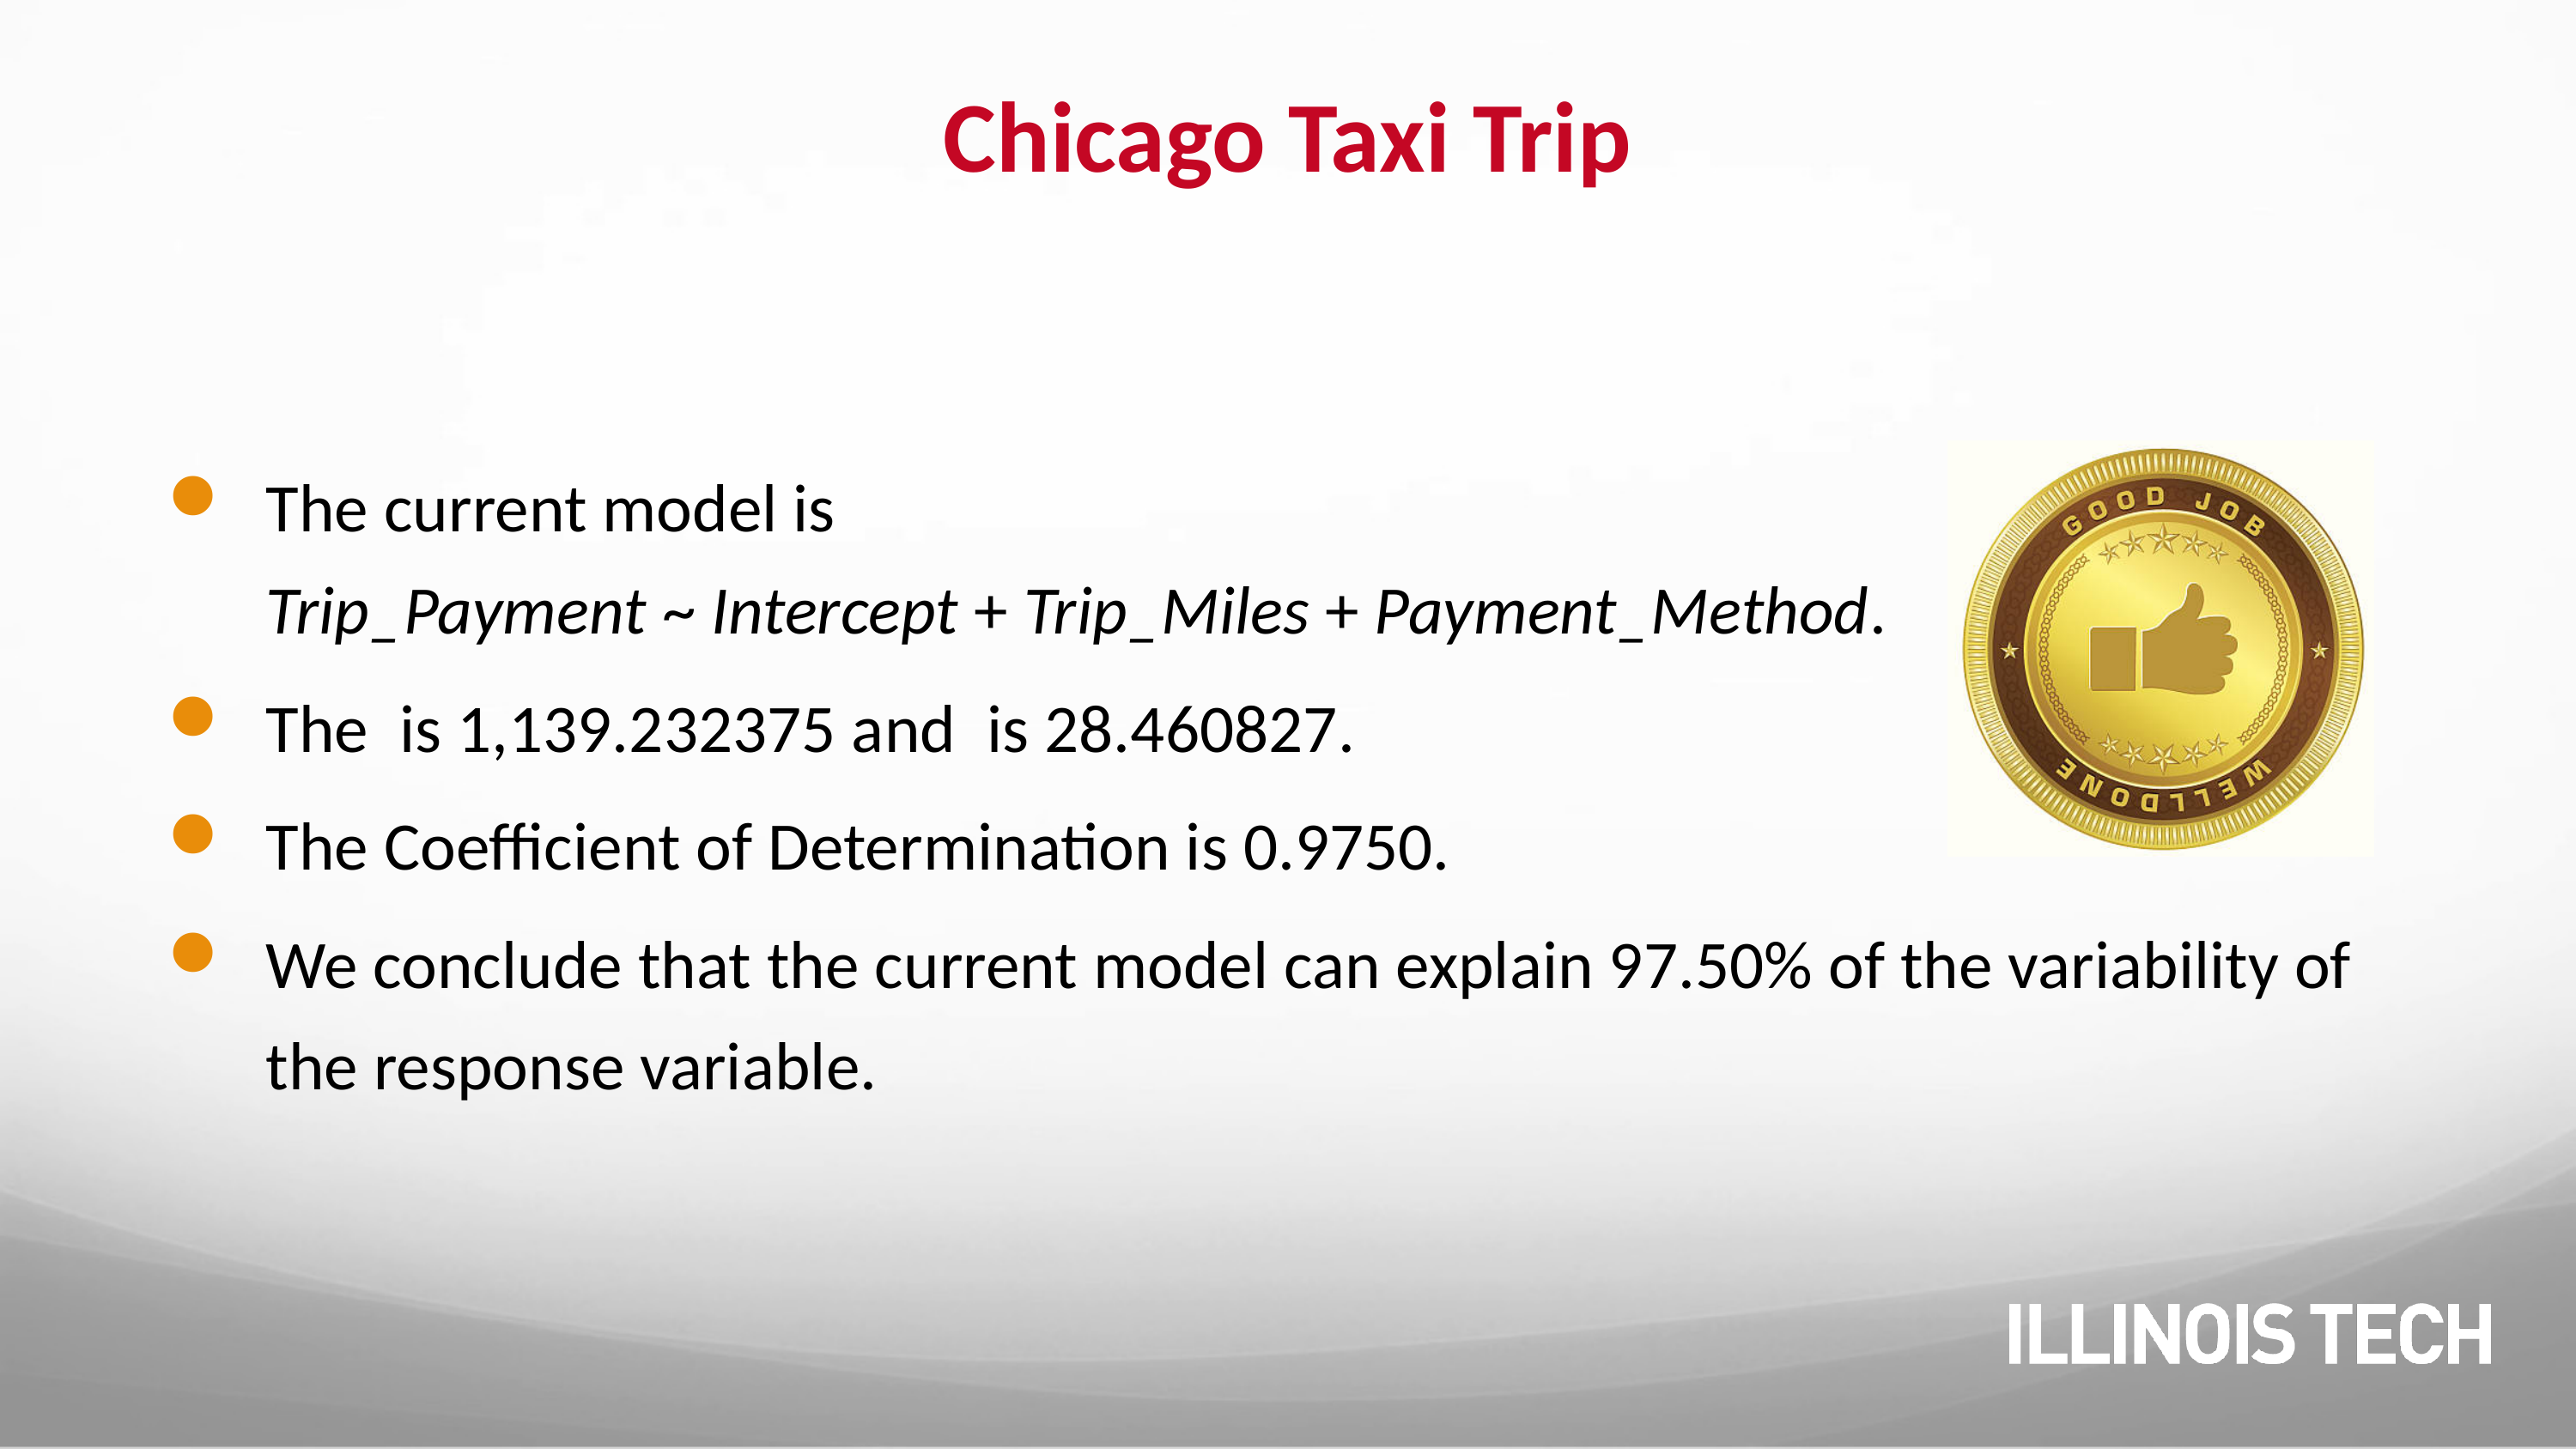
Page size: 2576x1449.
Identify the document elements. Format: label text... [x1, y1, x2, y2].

picture [0, 0, 2576, 1449]
title Chicago Taxi Trip [155, 22, 2421, 241]
